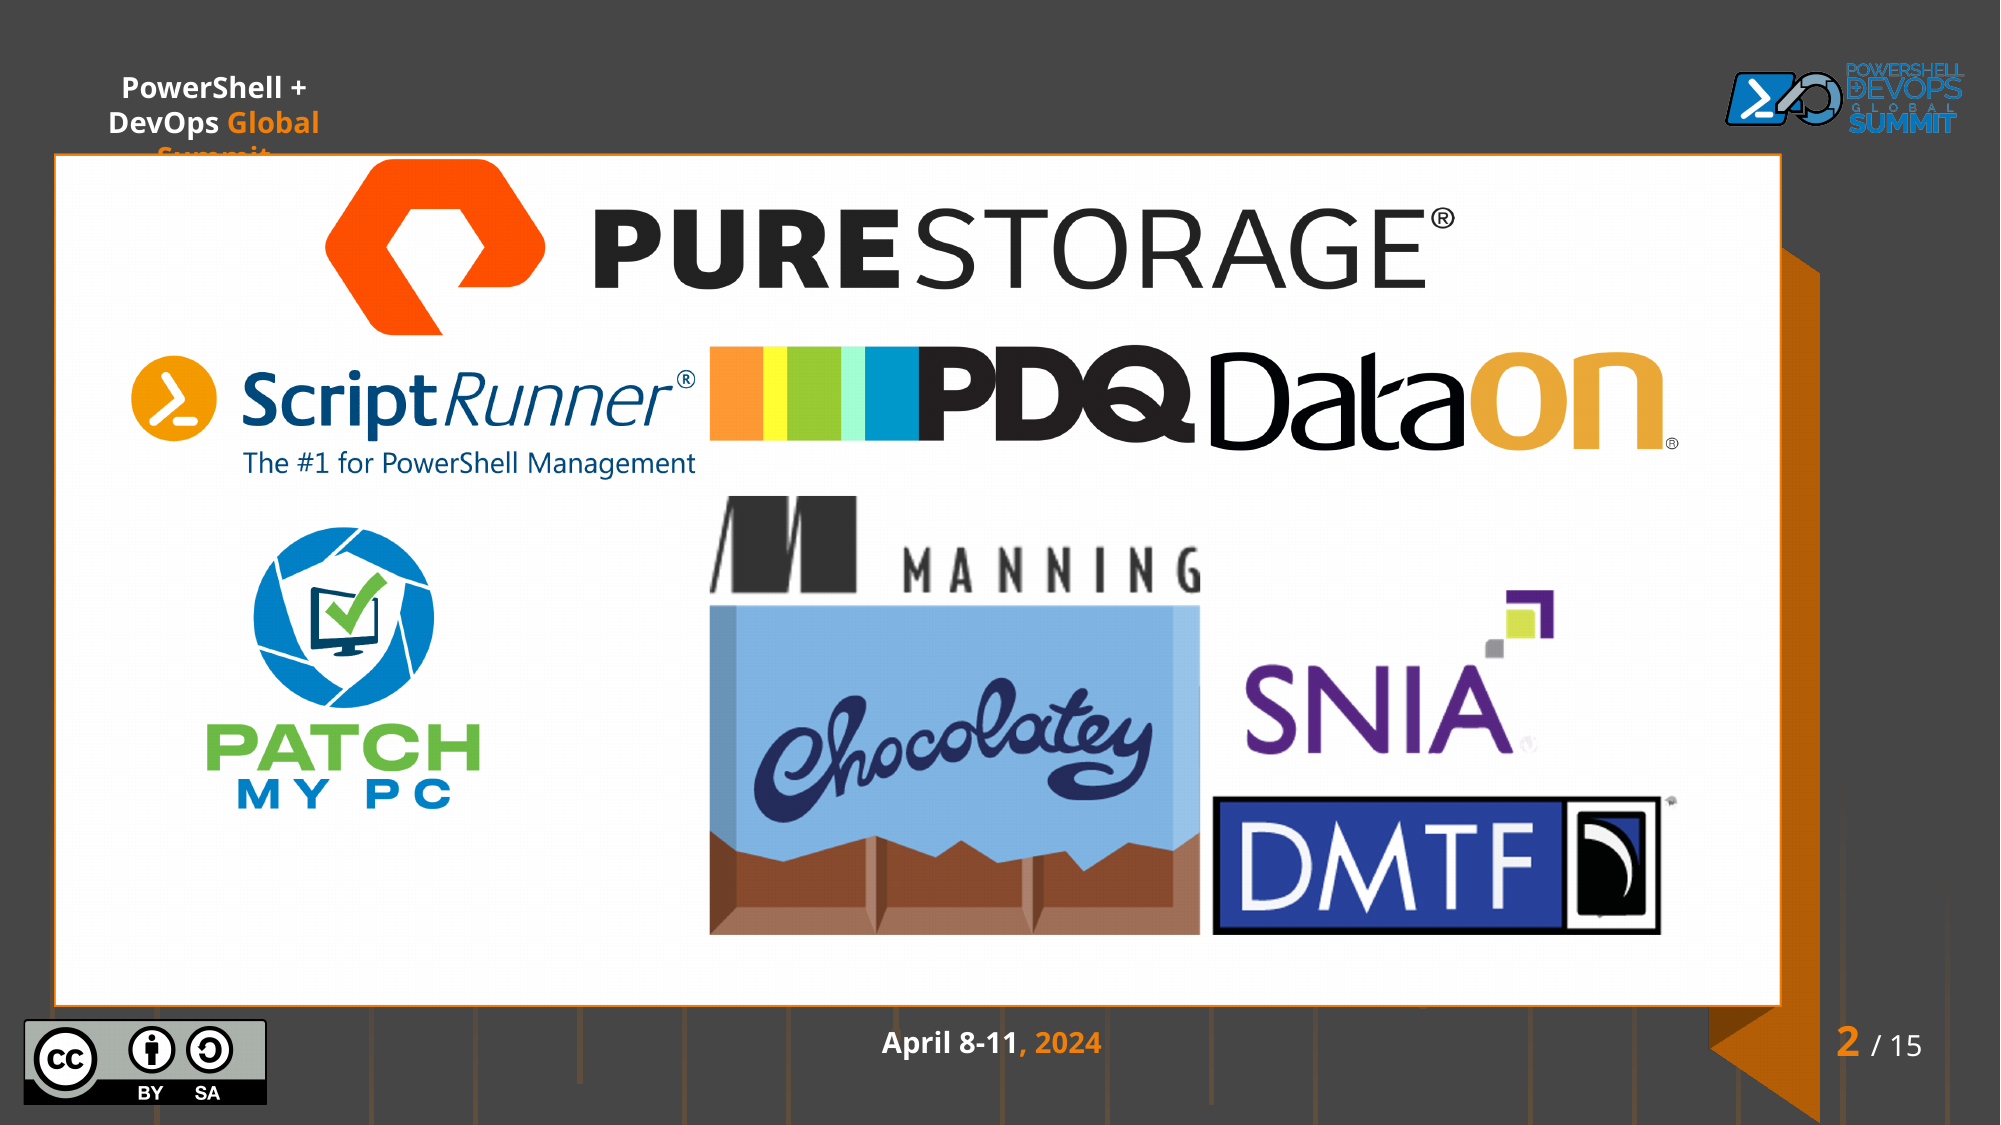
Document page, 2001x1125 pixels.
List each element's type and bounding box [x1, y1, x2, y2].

picture [1725, 61, 1965, 139]
picture [23, 153, 1820, 1125]
